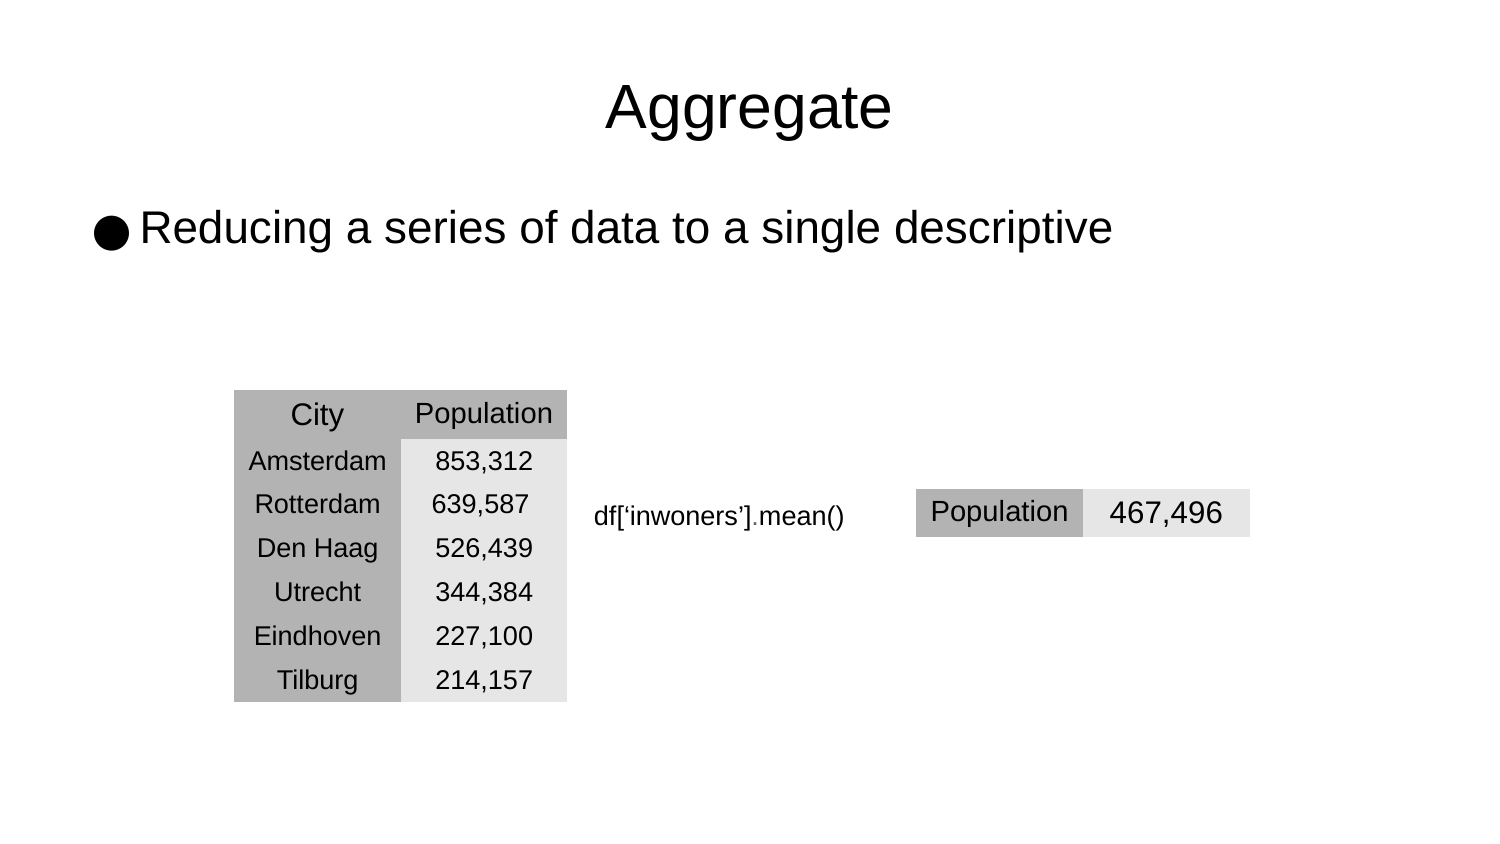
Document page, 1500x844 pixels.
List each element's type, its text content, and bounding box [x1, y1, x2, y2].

text_box Reducing a series of data to a single descriptive [74, 197, 1425, 687]
table_cell 344,384 [401, 570, 567, 614]
text_box df[‘inwoners’].mean() [580, 491, 921, 547]
table_header Population [916, 489, 1083, 537]
table_cell Rotterdam [234, 483, 401, 526]
table_cell Tilburg [234, 658, 401, 702]
table_cell 214,157 [401, 658, 567, 702]
table_header Population [401, 390, 567, 439]
table_cell Amsterdam [234, 439, 401, 483]
table_cell Den Haag [234, 526, 401, 570]
table_cell 853,312 [401, 439, 567, 483]
table_header 467,496 [1083, 489, 1250, 537]
table_header City [234, 390, 401, 439]
table_cell Eindhoven [234, 614, 401, 658]
table_cell 639,587 [401, 483, 567, 526]
table_cell Utrecht [234, 570, 401, 614]
table_cell 227,100 [401, 614, 567, 658]
table_cell 526,439 [401, 526, 567, 570]
text_box Aggregate [74, 33, 1425, 175]
